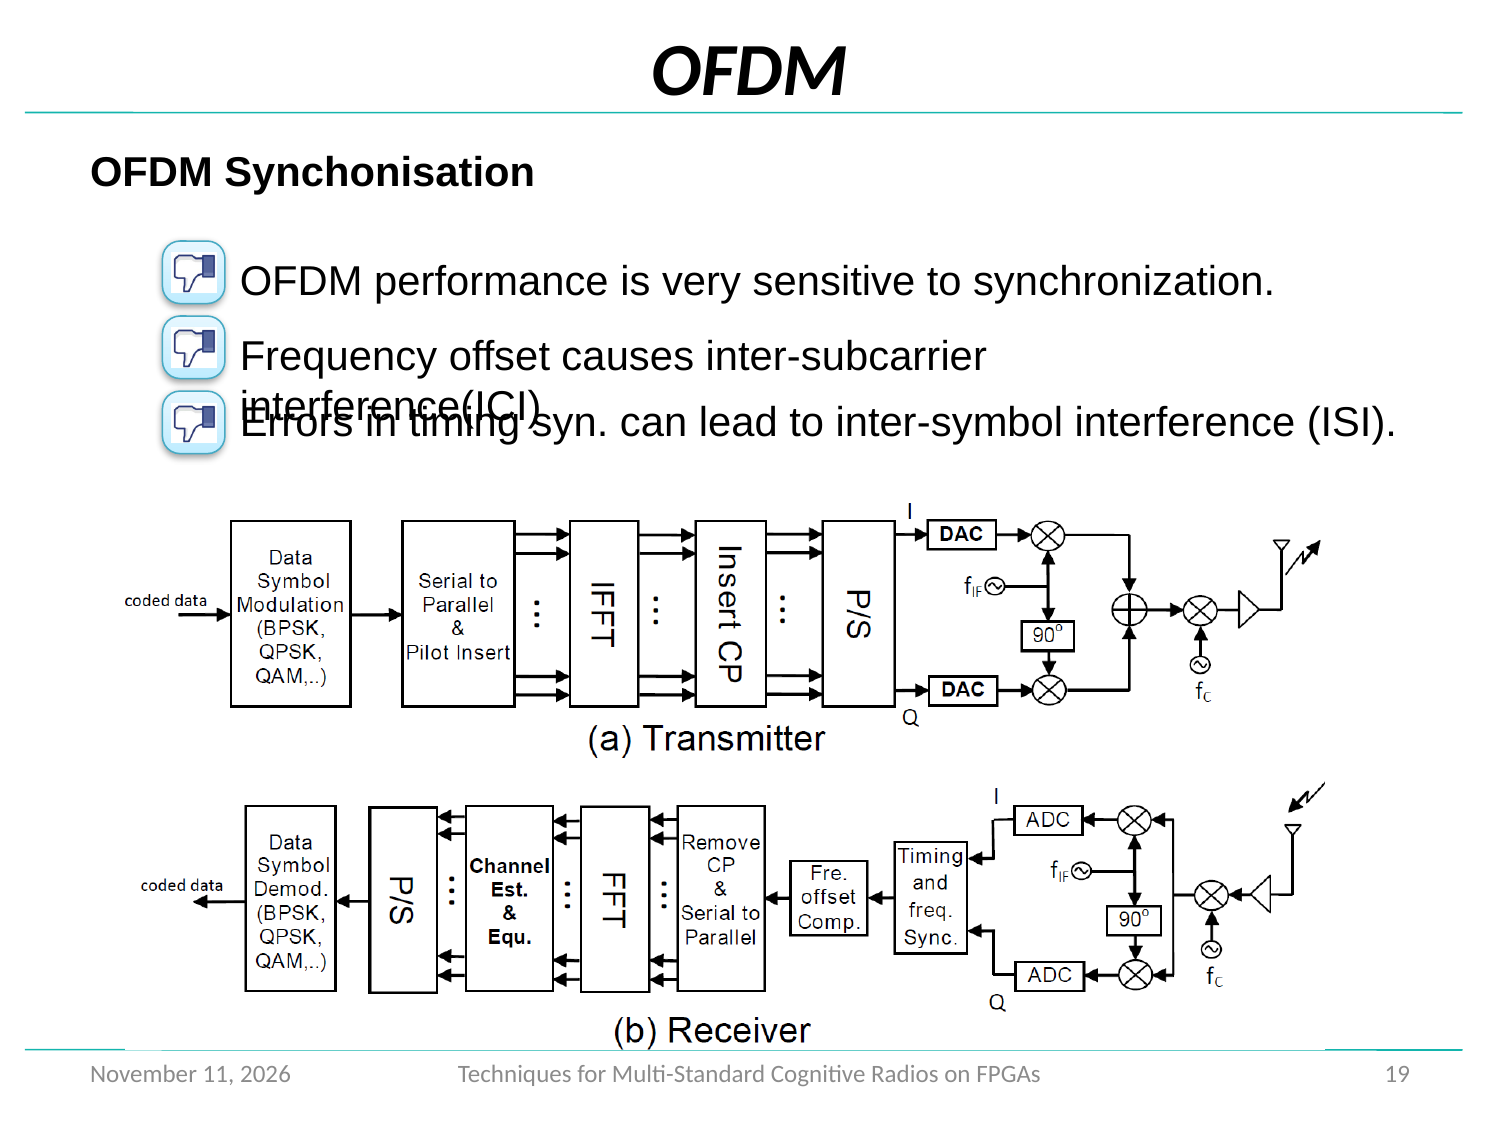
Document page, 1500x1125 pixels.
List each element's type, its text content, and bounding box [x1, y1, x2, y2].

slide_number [75, 1042, 425, 1103]
title OFDM [75, 12, 1425, 118]
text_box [162, 240, 226, 304]
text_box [162, 315, 226, 379]
footer Techniques for Multi-Standard Cognitive Radios on FPGAs [437, 1059, 1063, 1103]
picture [124, 503, 1326, 1051]
slide_number 19 [1074, 1042, 1425, 1103]
text_box OFDM performance is very sensitive to synchronization. [225, 246, 1463, 312]
text_box Errors in timing syn. can lead to inter-symbol interference (ISI). [229, 387, 1463, 453]
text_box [162, 390, 226, 454]
text_box Frequency offset causes inter-subcarrier interference(ICI) [225, 321, 1313, 437]
list OFDM Synchonisation [75, 137, 1425, 225]
